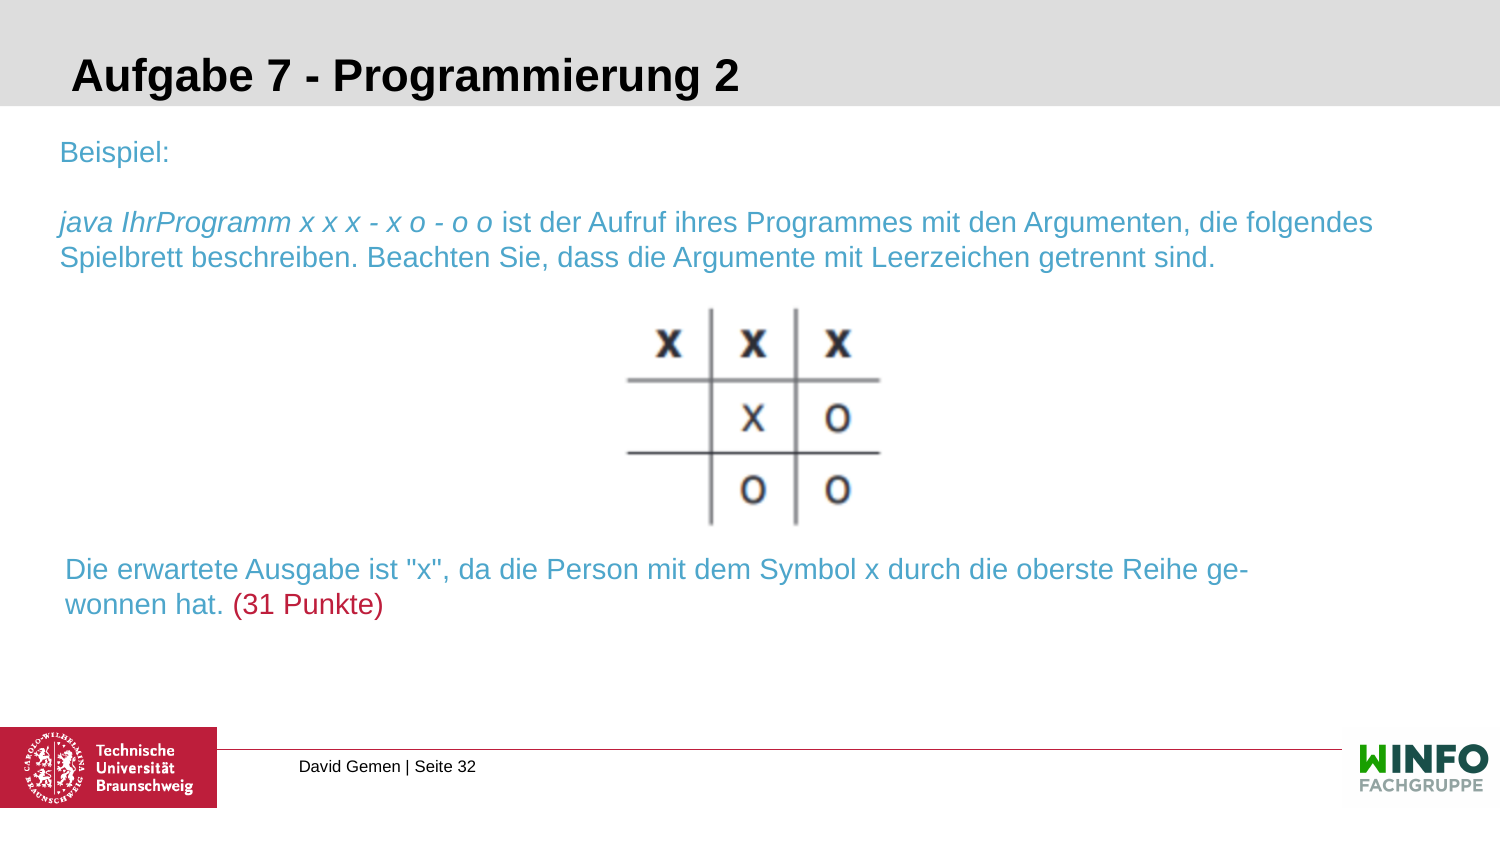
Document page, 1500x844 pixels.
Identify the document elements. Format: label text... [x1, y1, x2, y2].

picture [0, 727, 217, 808]
picture [1342, 727, 1500, 808]
text_box Beispiel: java IhrProgramm x x x - x o - o o ist der Aufruf ihres Programmes mit den Argumenten, die folgendes Spielbrett beschreiben. Beachten Sie, dass die Argumente mit Leerzeichen getrennt sind. [44, 118, 1445, 289]
text_box Die erwartete Ausgabe ist "x", da die Person mit dem Symbol x durch die oberste Reihe ge- wonnen hat. (31 Punkte) [49, 535, 1451, 636]
picture [604, 295, 896, 549]
title Aufgabe 7 - Programmierung 2 [70, 13, 1445, 101]
